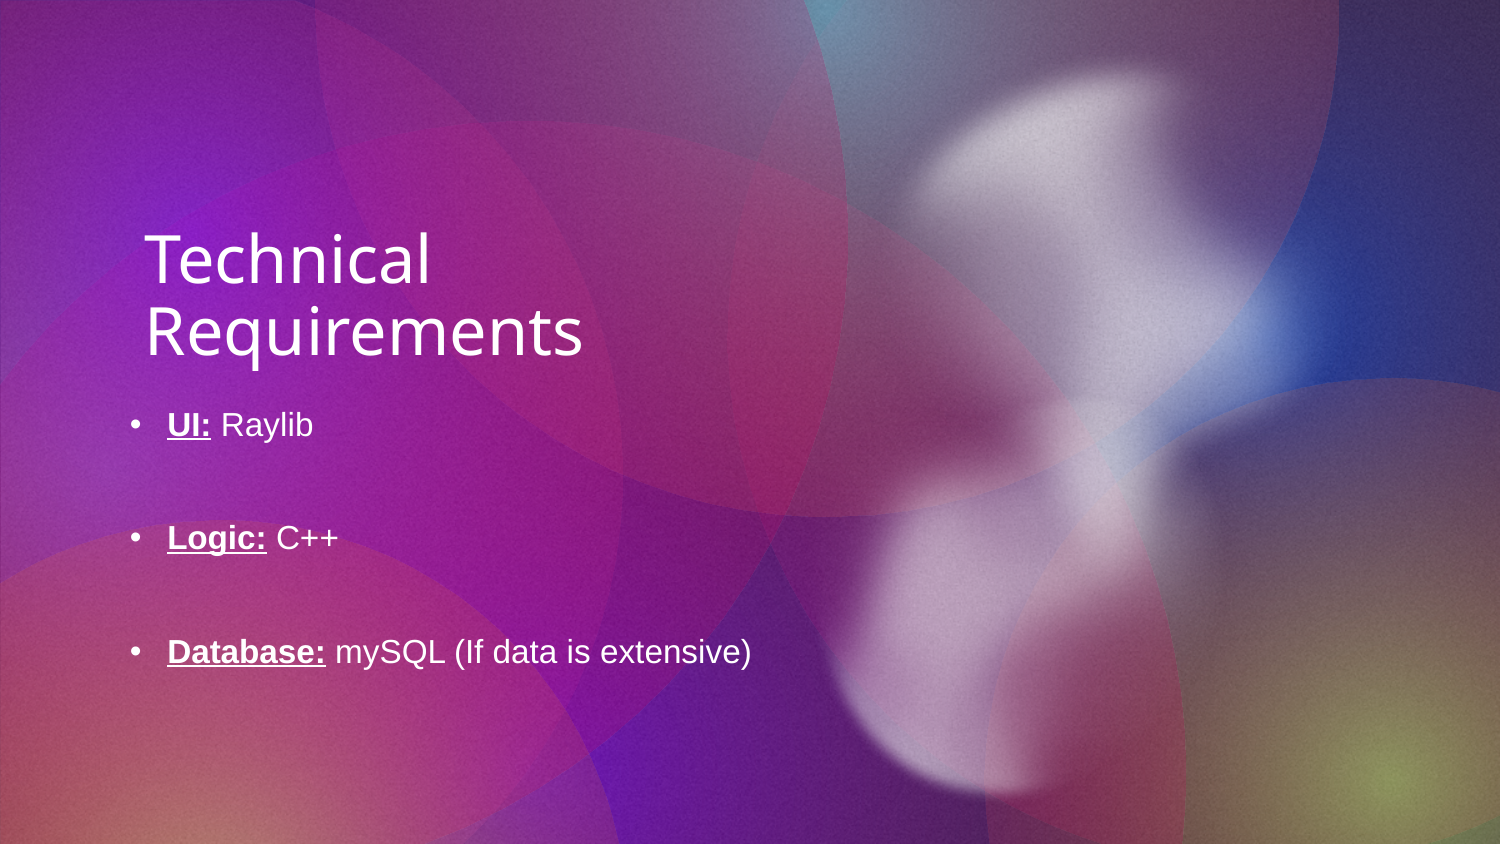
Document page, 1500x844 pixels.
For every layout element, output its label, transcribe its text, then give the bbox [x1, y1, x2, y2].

title Technical Requirements [129, 289, 824, 386]
list UI: Raylib Logic: C++ Database: mySQL (If data is extensive) [129, 407, 805, 697]
picture [866, 133, 1480, 654]
